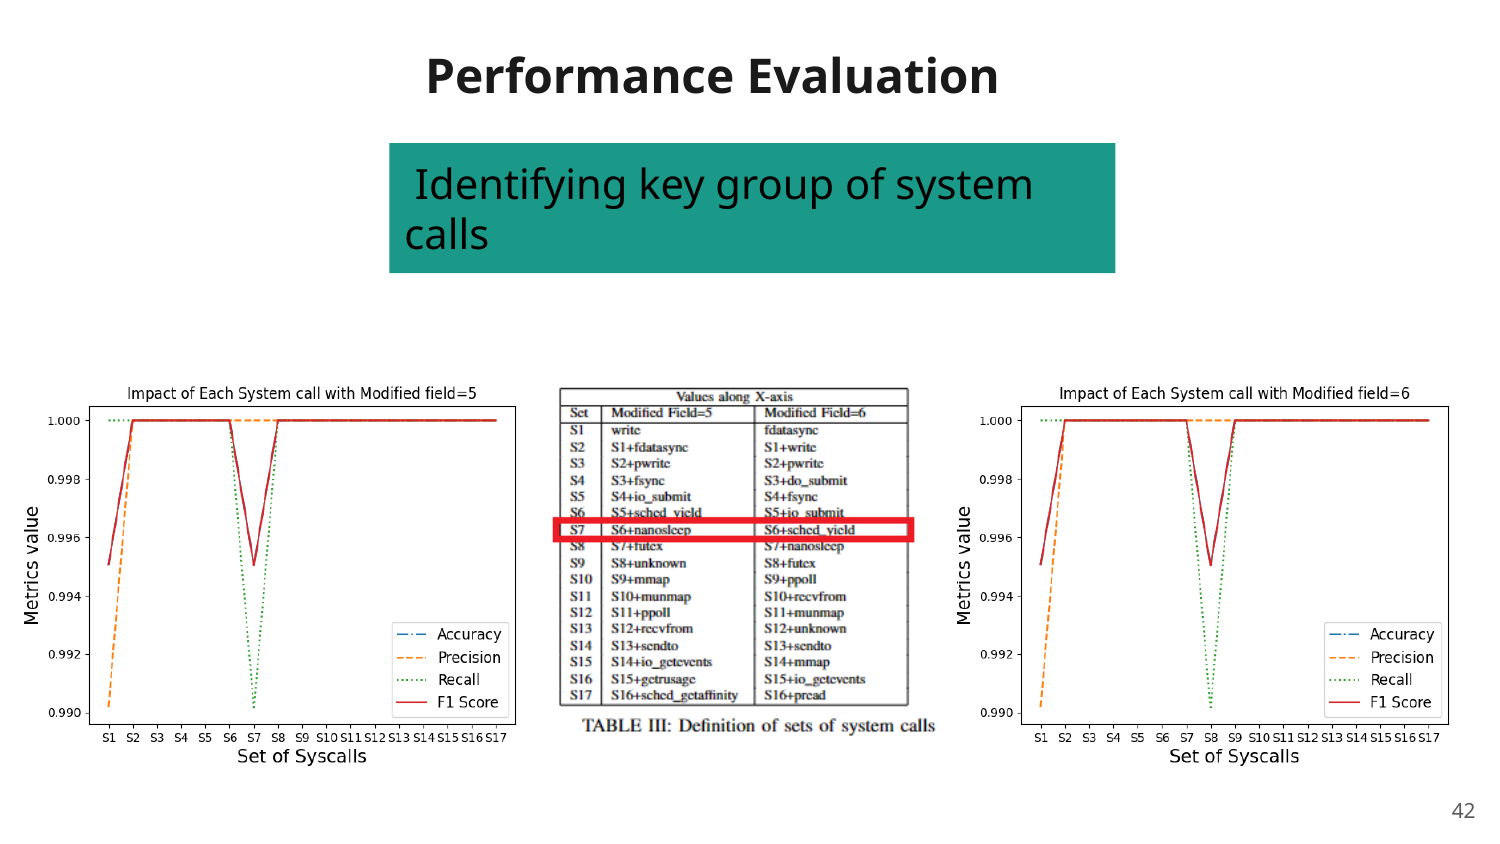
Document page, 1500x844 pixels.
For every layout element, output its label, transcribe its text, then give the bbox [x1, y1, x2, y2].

slide_number ‹#› [1400, 779, 1491, 844]
picture [19, 356, 1500, 769]
text_box Identifying key group of system calls [389, 143, 1116, 274]
title Performance Evaluation [204, 31, 1310, 119]
